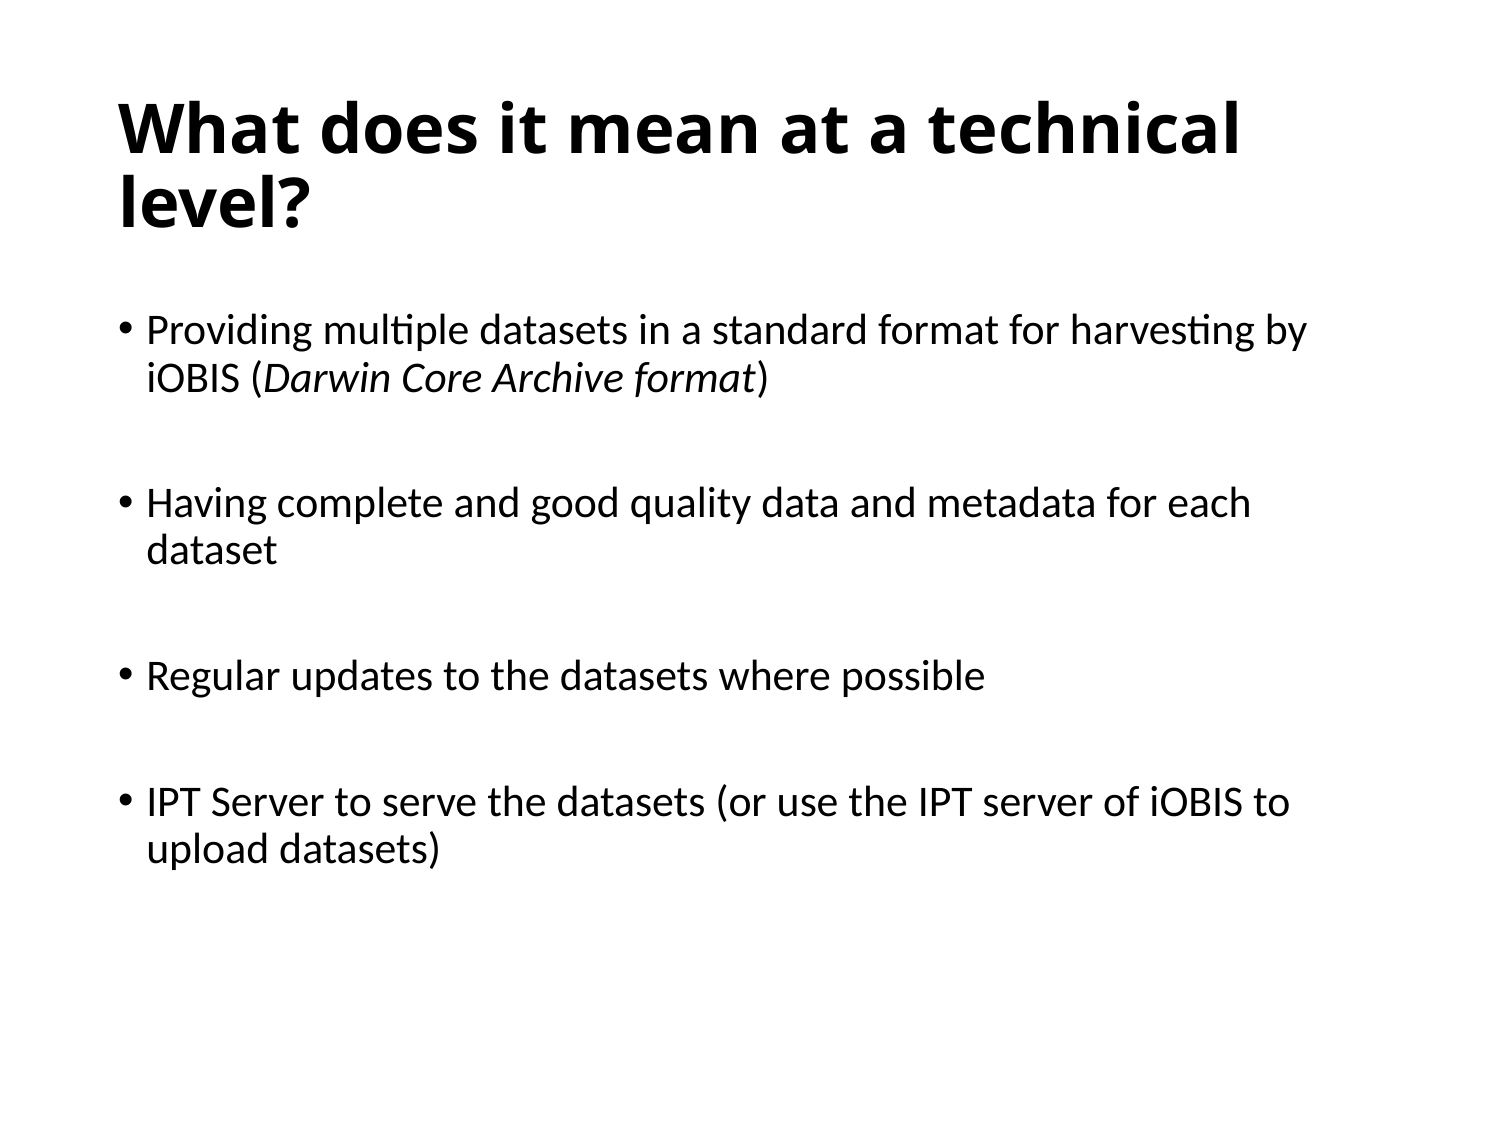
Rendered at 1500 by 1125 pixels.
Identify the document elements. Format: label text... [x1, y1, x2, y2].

list Providing multiple datasets in a standard format for harvesting by iOBIS (Darwin Core Archive format) Having complete and good quality data and metadata for each dataset Regular updates to the datasets where possible IPT Server to serve the datasets (or use the IPT server of iOBIS to upload datasets) [103, 299, 1397, 1014]
title What does it mean at a technical level? [103, 59, 1397, 278]
